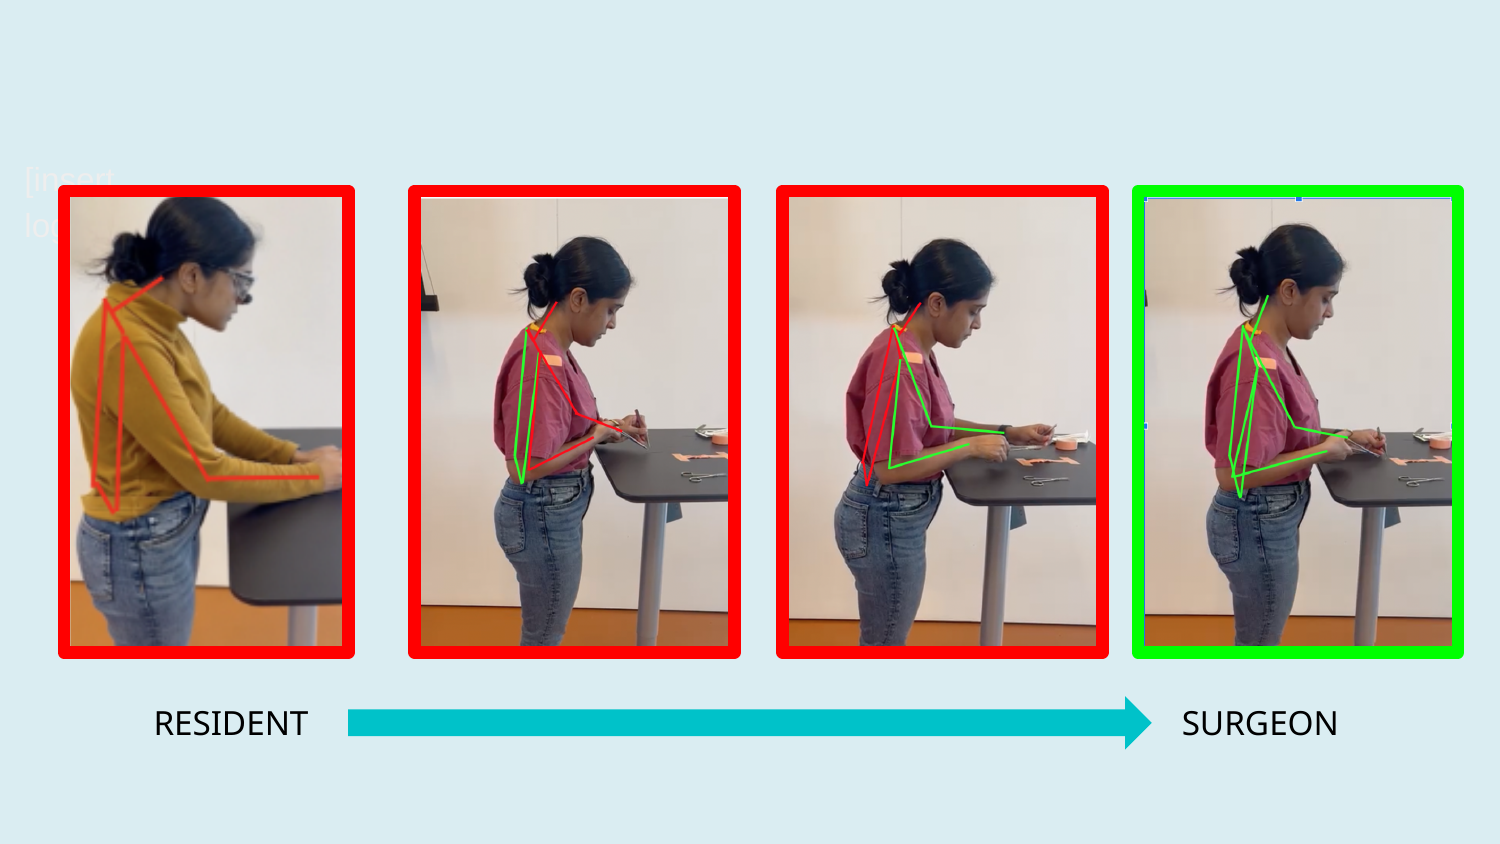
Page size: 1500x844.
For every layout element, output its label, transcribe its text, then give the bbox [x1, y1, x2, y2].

text_box RESIDENT [91, 687, 372, 758]
picture [70, 197, 343, 647]
picture [420, 197, 729, 647]
title [insert logo] [9, 151, 131, 245]
picture [788, 197, 1097, 647]
picture [1144, 197, 1452, 647]
text_box SURGEON [1120, 687, 1401, 758]
text_box [348, 696, 1152, 750]
